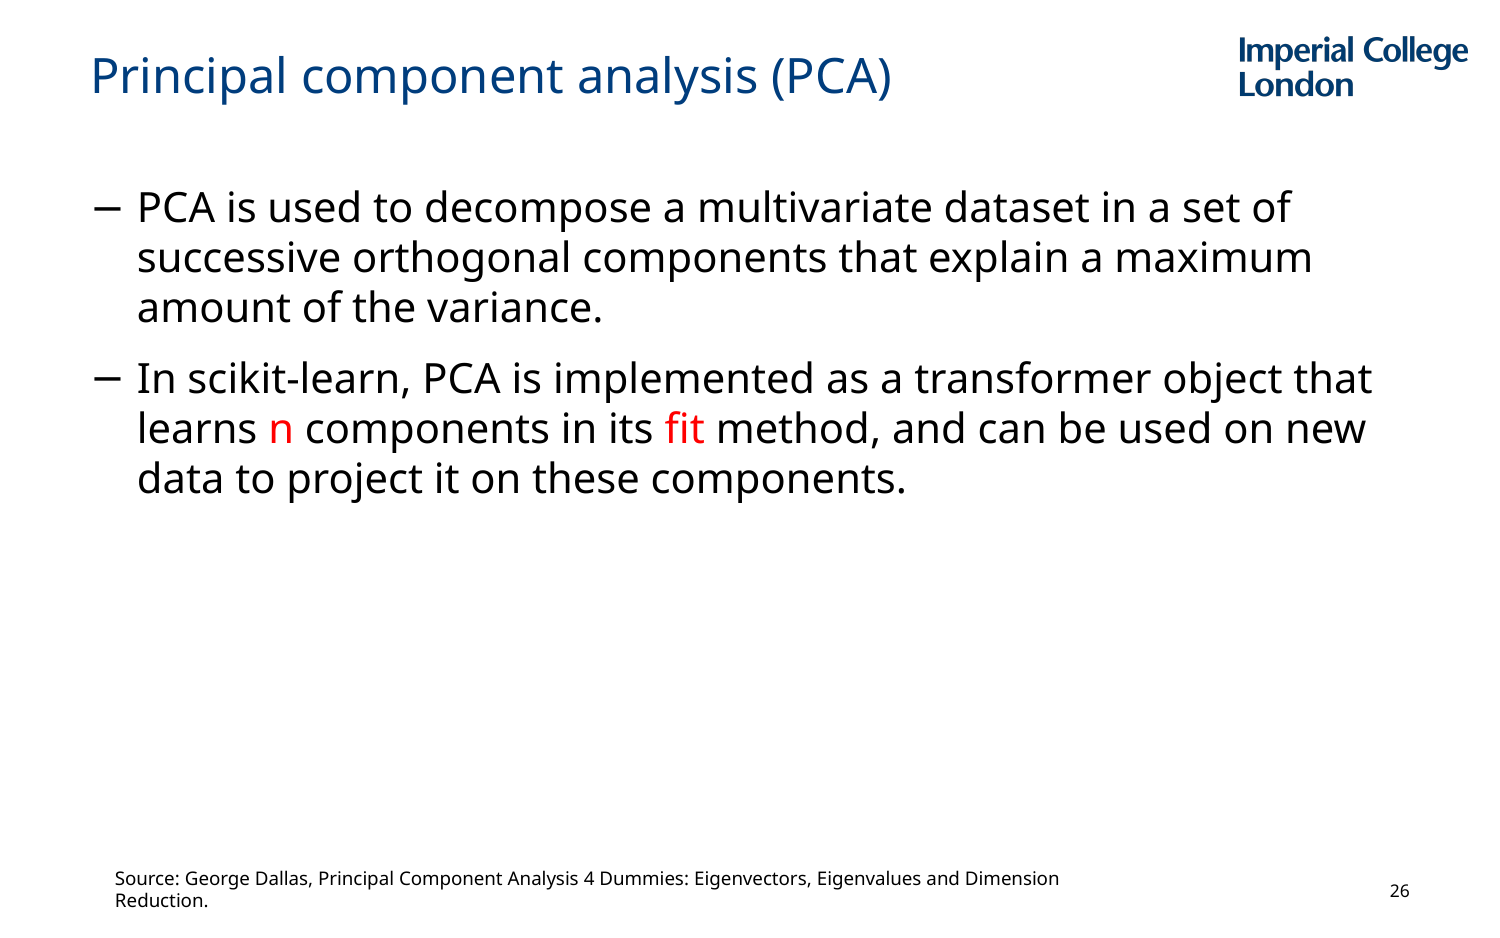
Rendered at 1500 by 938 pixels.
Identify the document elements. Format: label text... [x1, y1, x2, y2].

title Principal component analysis (PCA) [75, 0, 1425, 153]
list PCA is used to decompose a multivariate dataset in a set of successive orthogonal components that explain a maximum amount of the variance. In scikit-learn, PCA is implemented as a transformer object that learns n components in its fit method, and can be used on new data to project it on these components. [75, 173, 1425, 853]
picture [1425, 18, 1486, 114]
slide_number 26 [1074, 872, 1426, 920]
text_box Source: George Dallas, Principal Component Analysis 4 Dummies: Eigenvectors, Eigenvalues and Dimension Reduction. [100, 858, 1164, 919]
